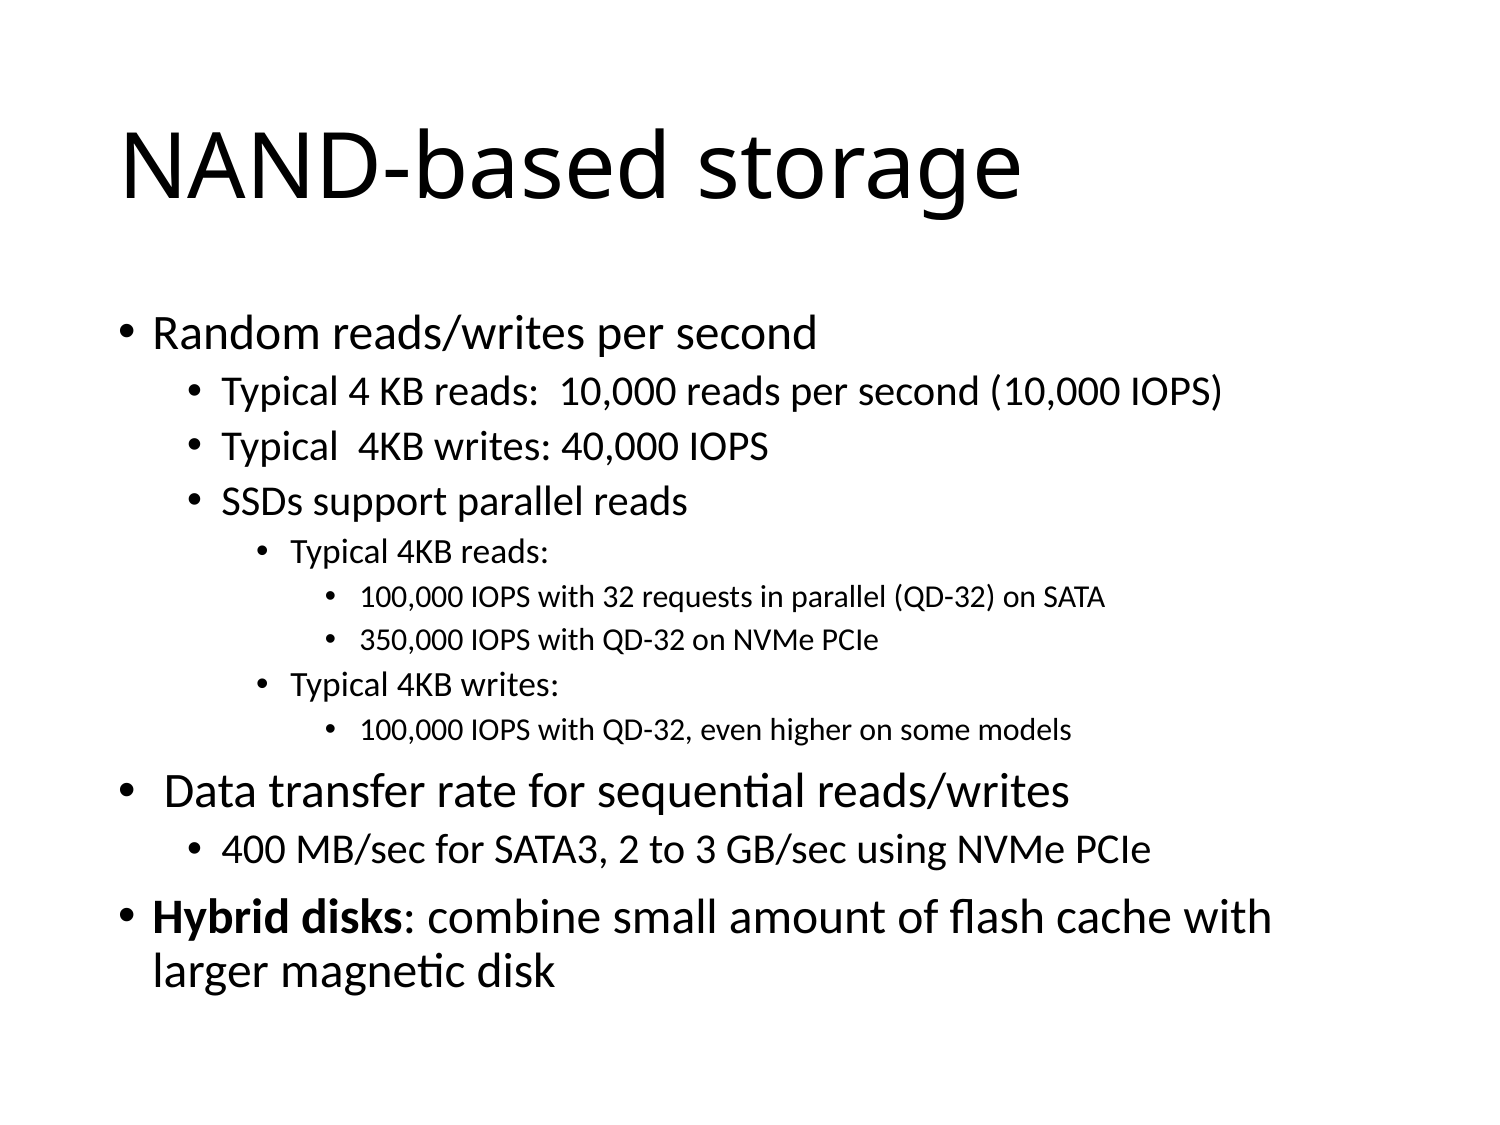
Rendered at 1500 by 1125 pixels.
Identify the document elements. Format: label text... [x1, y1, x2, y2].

list Random reads/writes per second Typical 4 KB reads: 10,000 reads per second (10,000 IOPS) Typical 4KB writes: 40,000 IOPS SSDs support parallel reads Typical 4KB reads: 100,000 IOPS with 32 requests in parallel (QD-32) on SATA 350,000 IOPS with QD-32 on NVMe PCIe Typical 4KB writes: 100,000 IOPS with QD-32, even higher on some models Data transfer rate for sequential reads/writes 400 MB/sec for SATA3, 2 to 3 GB/sec using NVMe PCIe Hybrid disks: combine small amount of flash cache with larger magnetic disk [103, 299, 1397, 1014]
title NAND-based storage [103, 59, 1397, 278]
